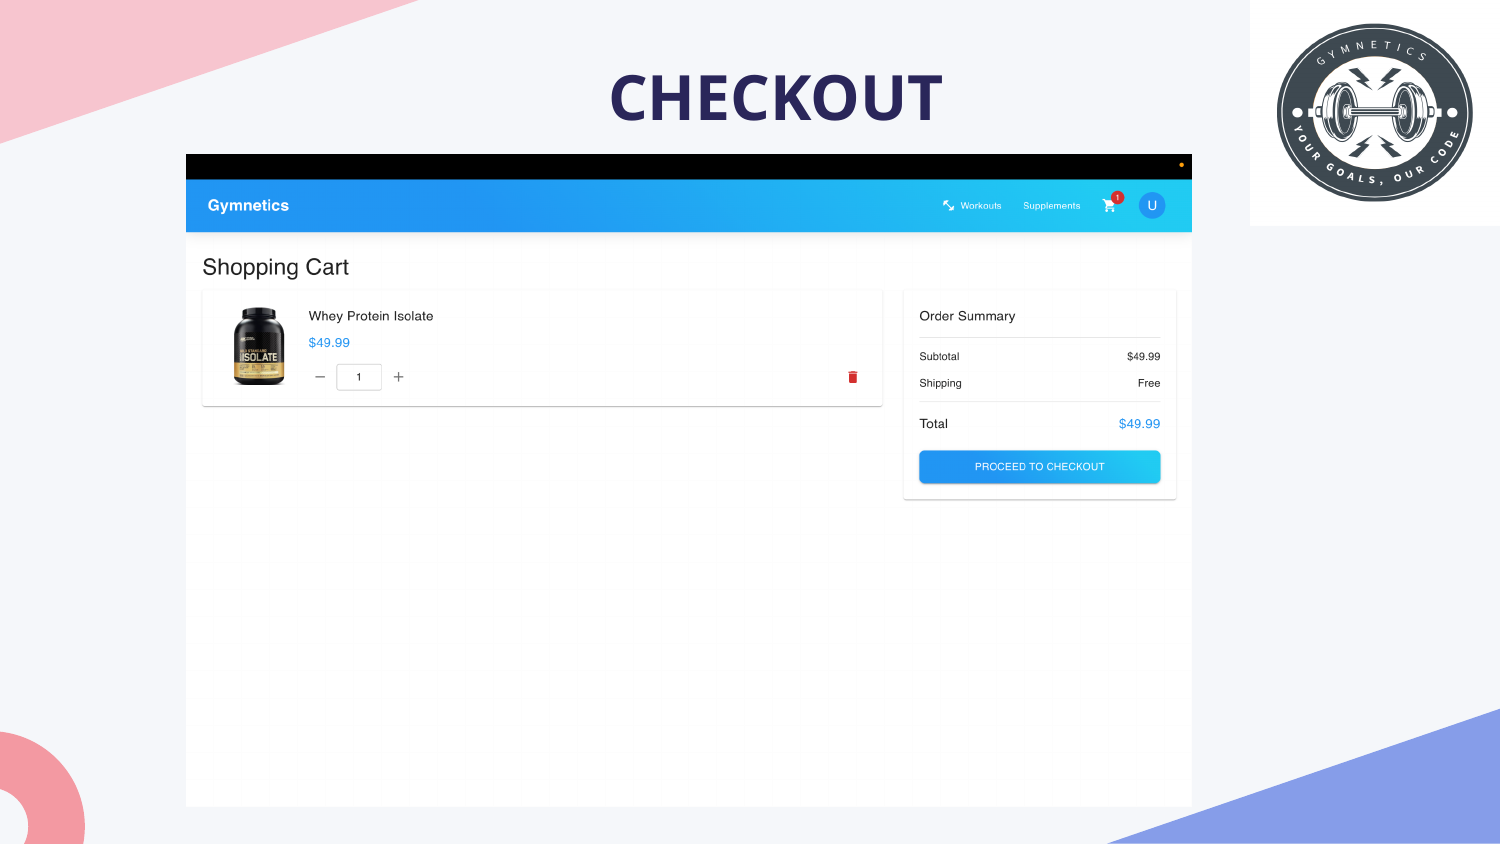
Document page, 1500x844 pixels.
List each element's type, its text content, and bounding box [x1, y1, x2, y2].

picture [1250, 0, 1500, 226]
title CHECKOUT [144, 43, 1245, 138]
picture [185, 153, 1192, 808]
